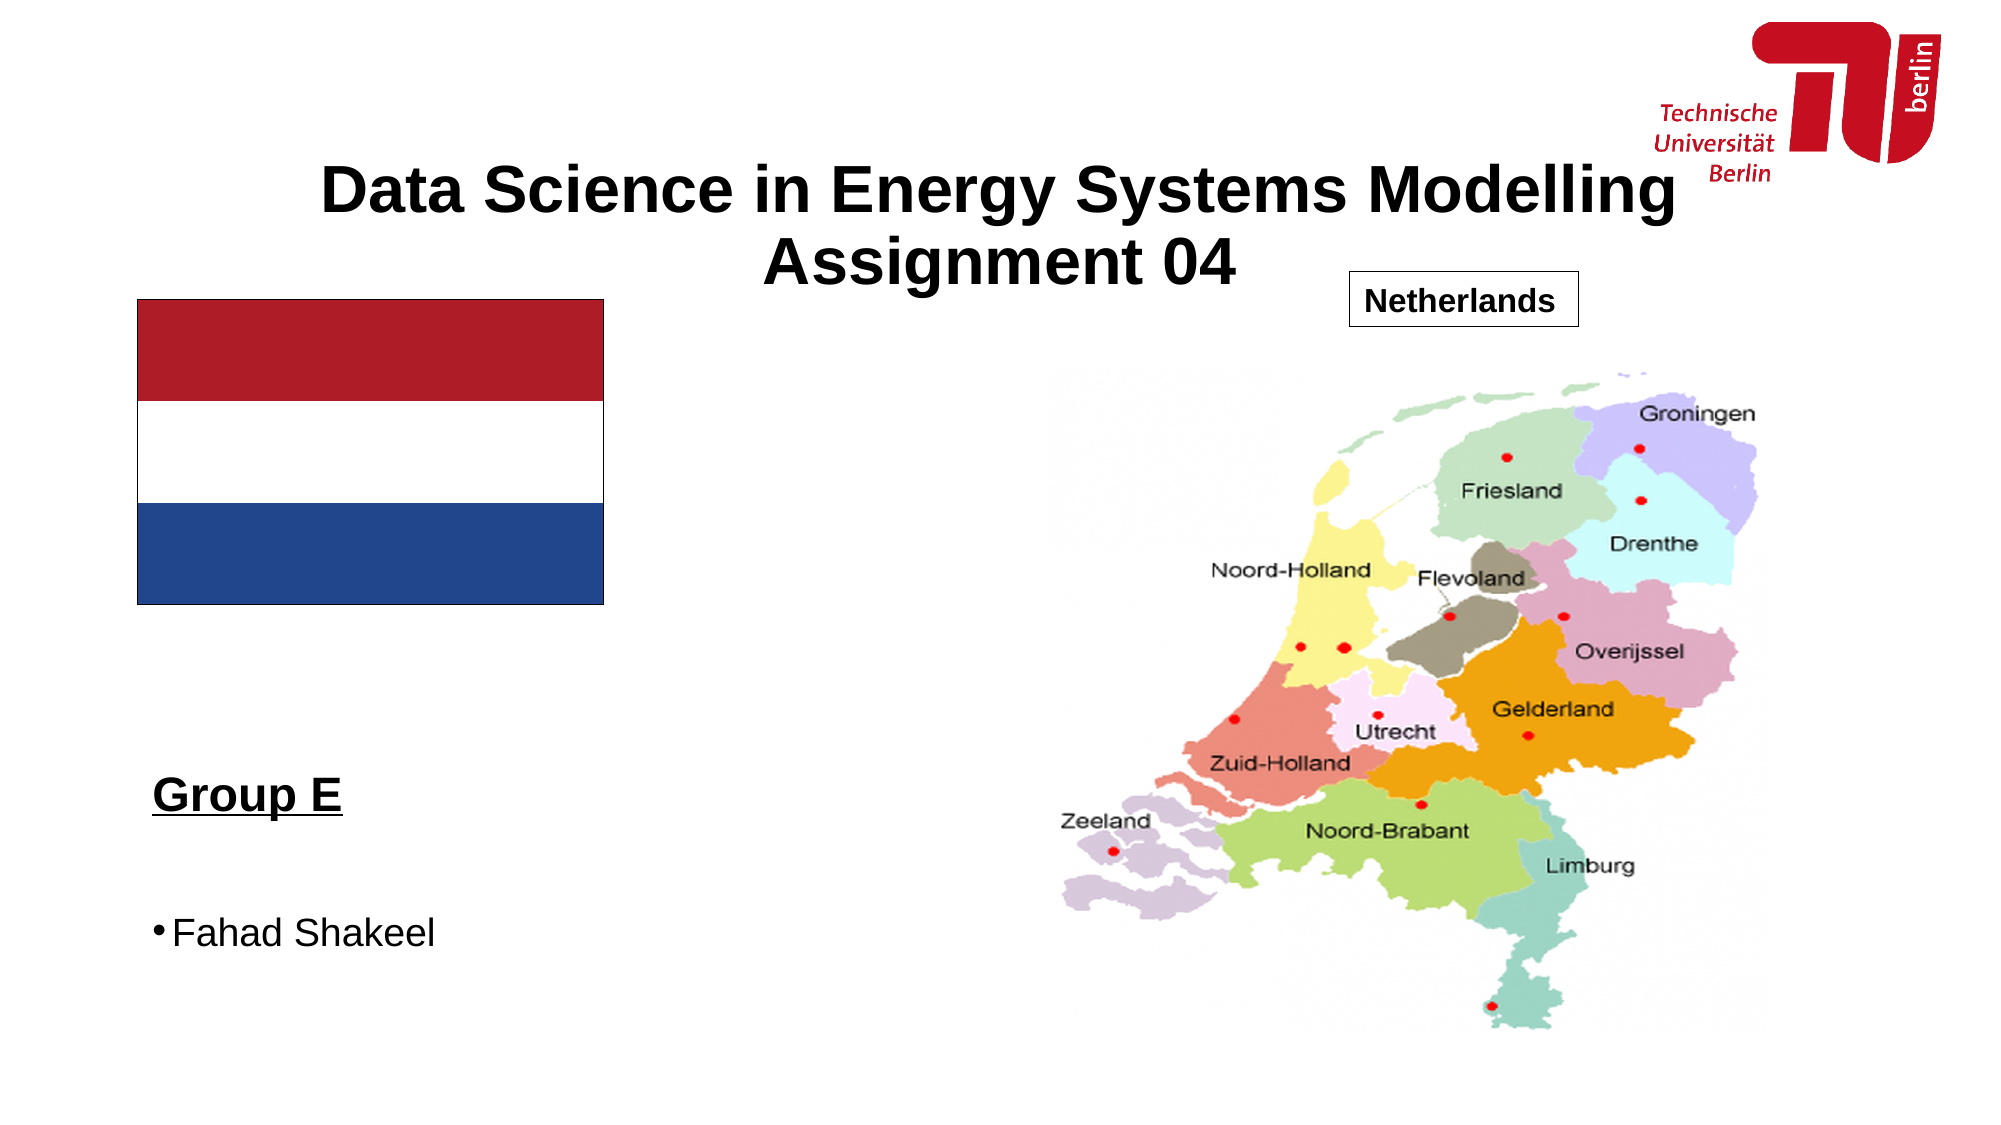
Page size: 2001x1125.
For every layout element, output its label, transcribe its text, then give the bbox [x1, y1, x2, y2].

picture [137, 299, 604, 605]
text_box Netherlands [1349, 271, 1579, 327]
picture [1047, 368, 1770, 1035]
title Data Science in Energy Systems Modelling Assignment 04 [137, 11, 1863, 300]
picture [1863, 22, 1941, 182]
list Group E Fahad Shakeel [137, 316, 1863, 1031]
